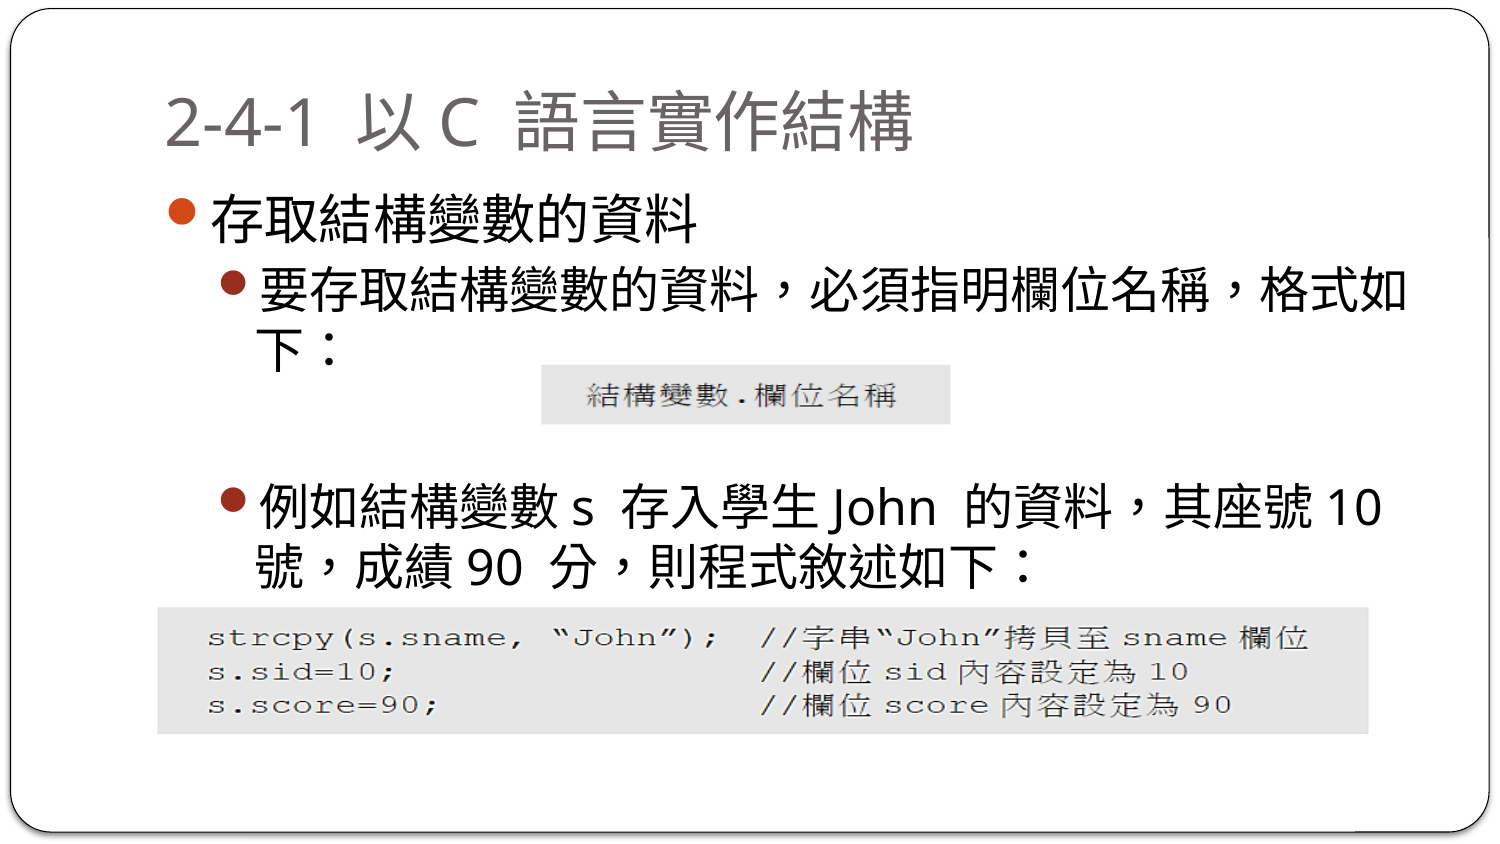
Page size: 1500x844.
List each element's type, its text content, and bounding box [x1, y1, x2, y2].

picture [147, 598, 1386, 746]
title 2-4-1 以C 語言實作結構 [150, 33, 1425, 175]
picture [529, 359, 971, 434]
list 存取結構變數的資料 要存取結構變數的資料，必須指明欄位名稱，格式如下： 例如結構變數s 存入學生John 的資料，其座號10 號，成績90 分，則程式敘述如下： [150, 178, 1425, 741]
